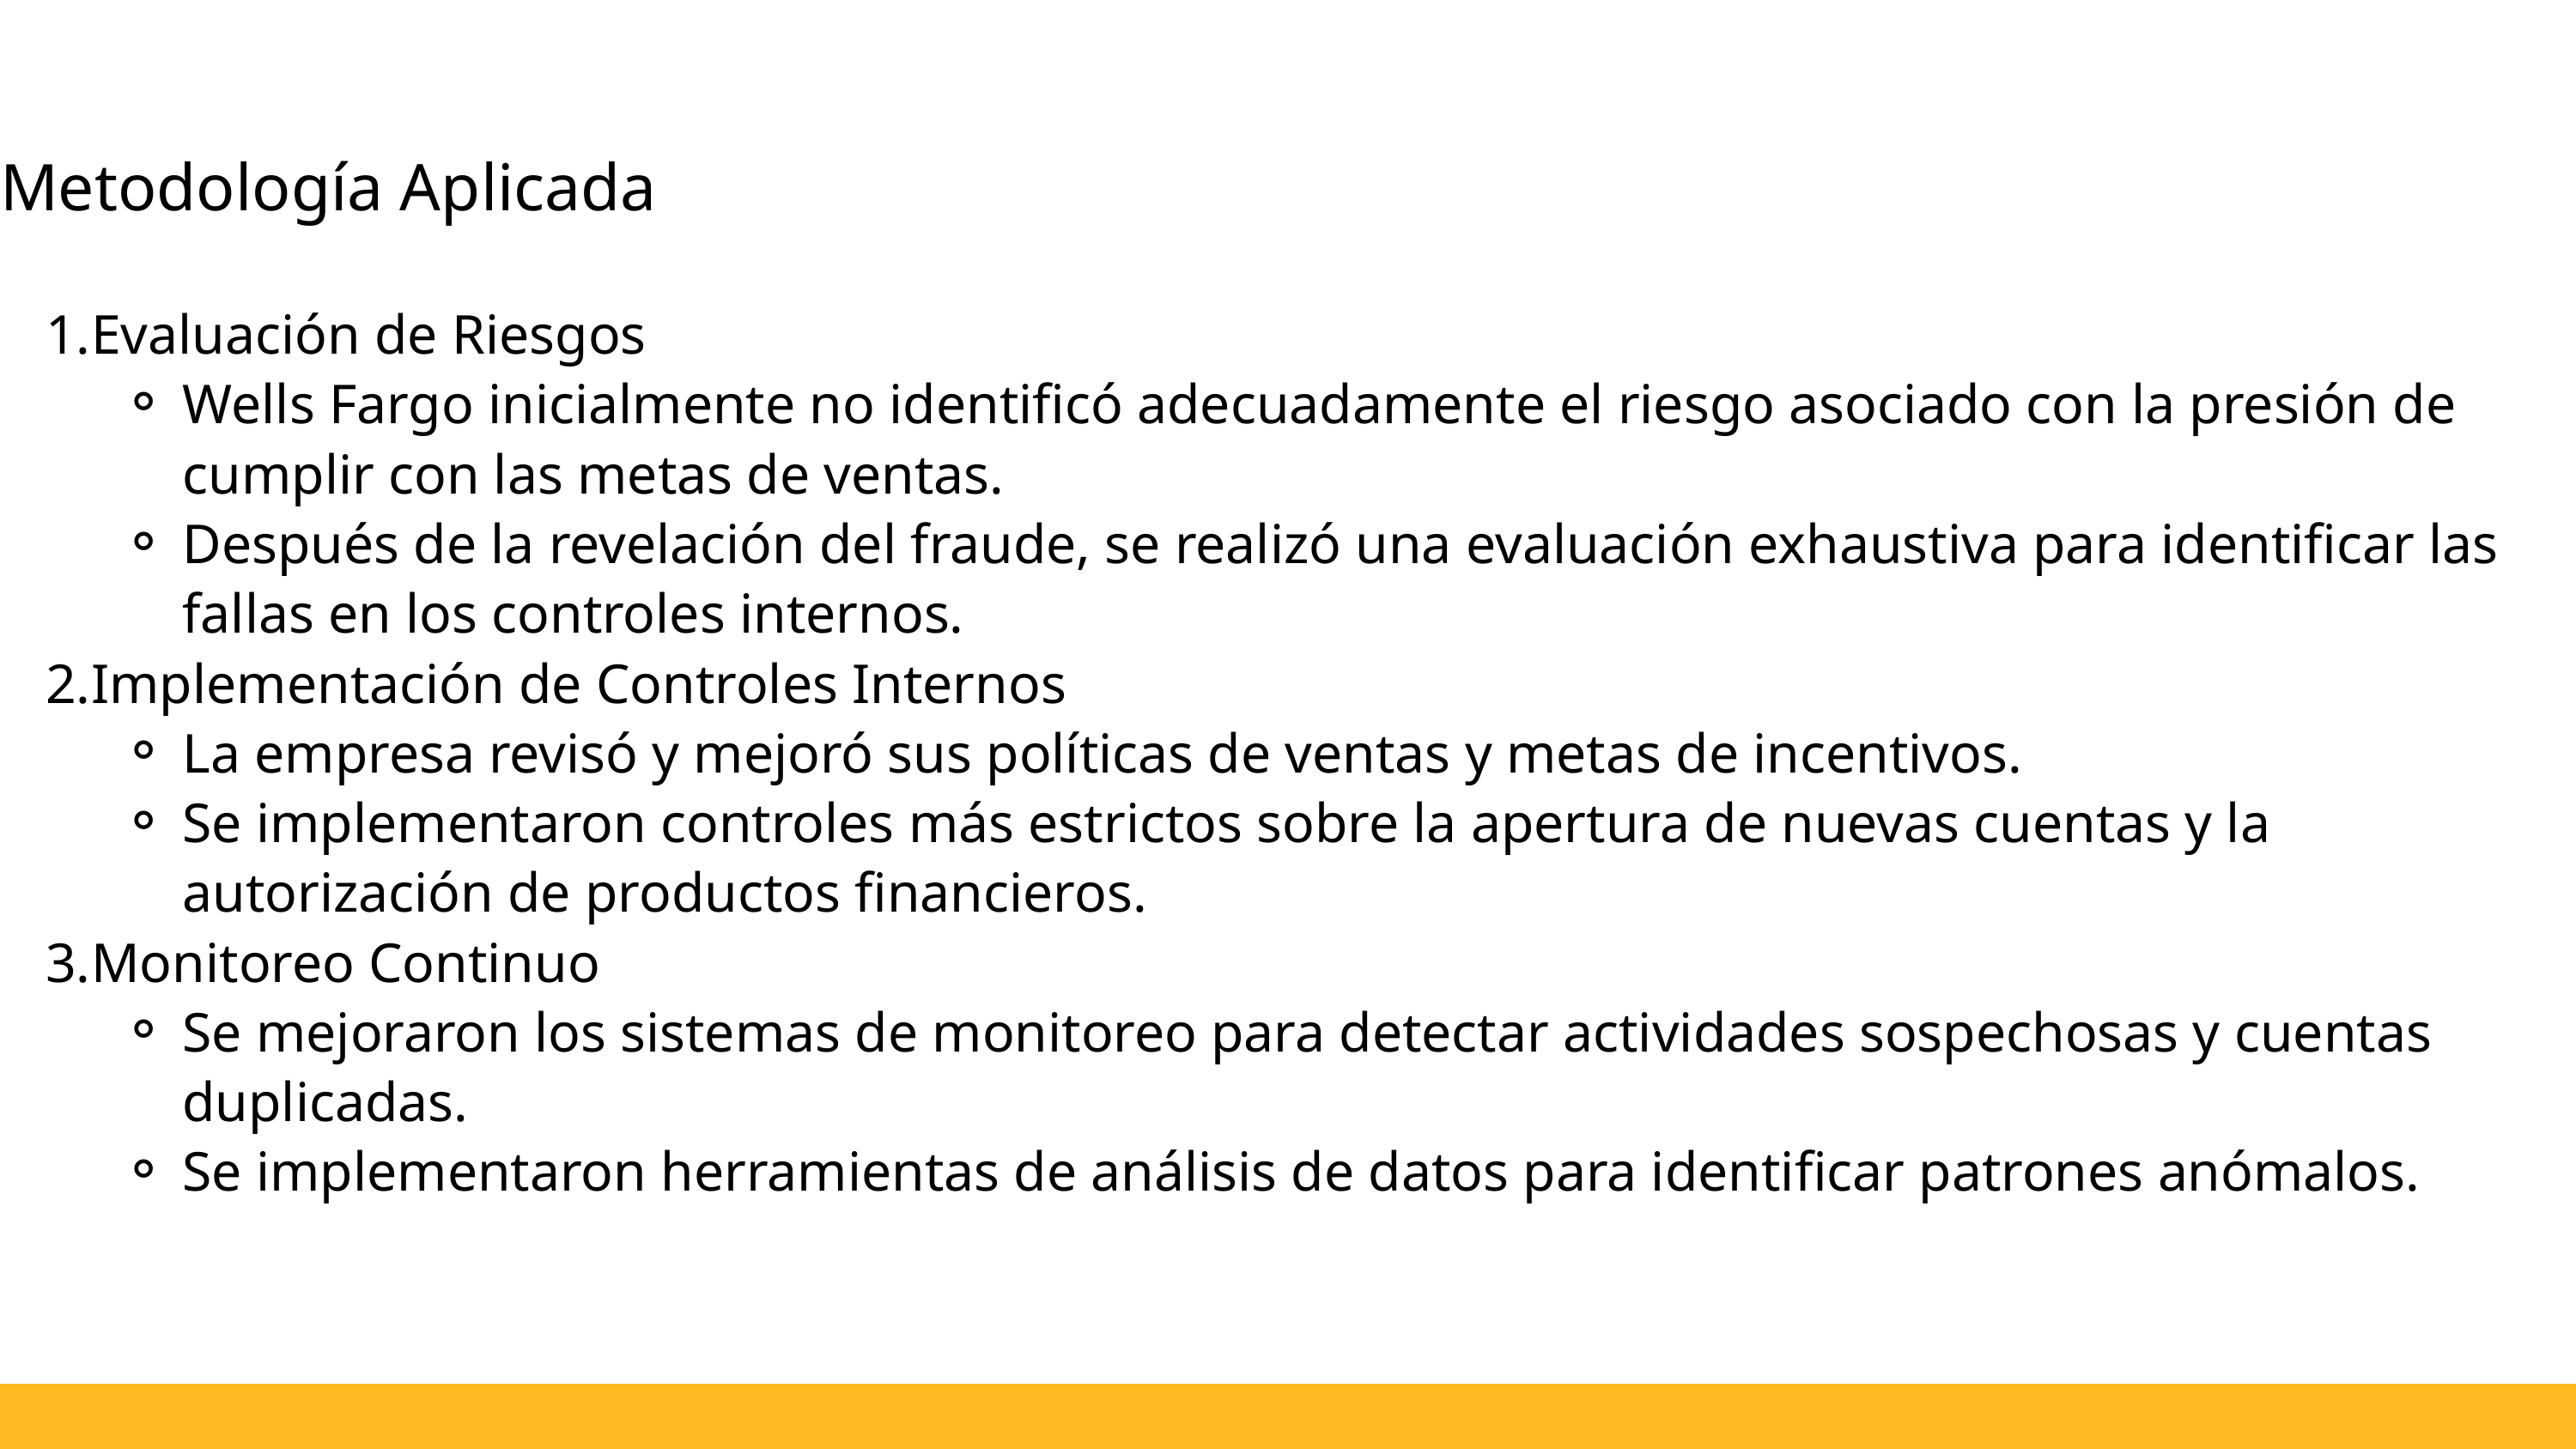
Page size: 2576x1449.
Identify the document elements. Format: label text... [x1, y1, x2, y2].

text_box [0, 1384, 2576, 1449]
text_box Metodología Aplicada Evaluación de Riesgos Wells Fargo inicialmente no identificó adecuadamente el riesgo asociado con la presión de cumplir con las metas de ventas. Después de la revelación del fraude, se realizó una evaluación exhaustiva para identificar las fallas en los controles internos. Implementación de Controles Internos La empresa revisó y mejoró sus políticas de ventas y metas de incentivos. Se implementaron controles más estrictos sobre la apertura de nuevas cuentas y la autorización de productos financieros. Monitoreo Continuo Se mejoraron los sistemas de monitoreo para detectar actividades sospechosas y cuentas duplicadas. Se implementaron herramientas de análisis de datos para identificar patrones anómalos. [0, 139, 2576, 1272]
